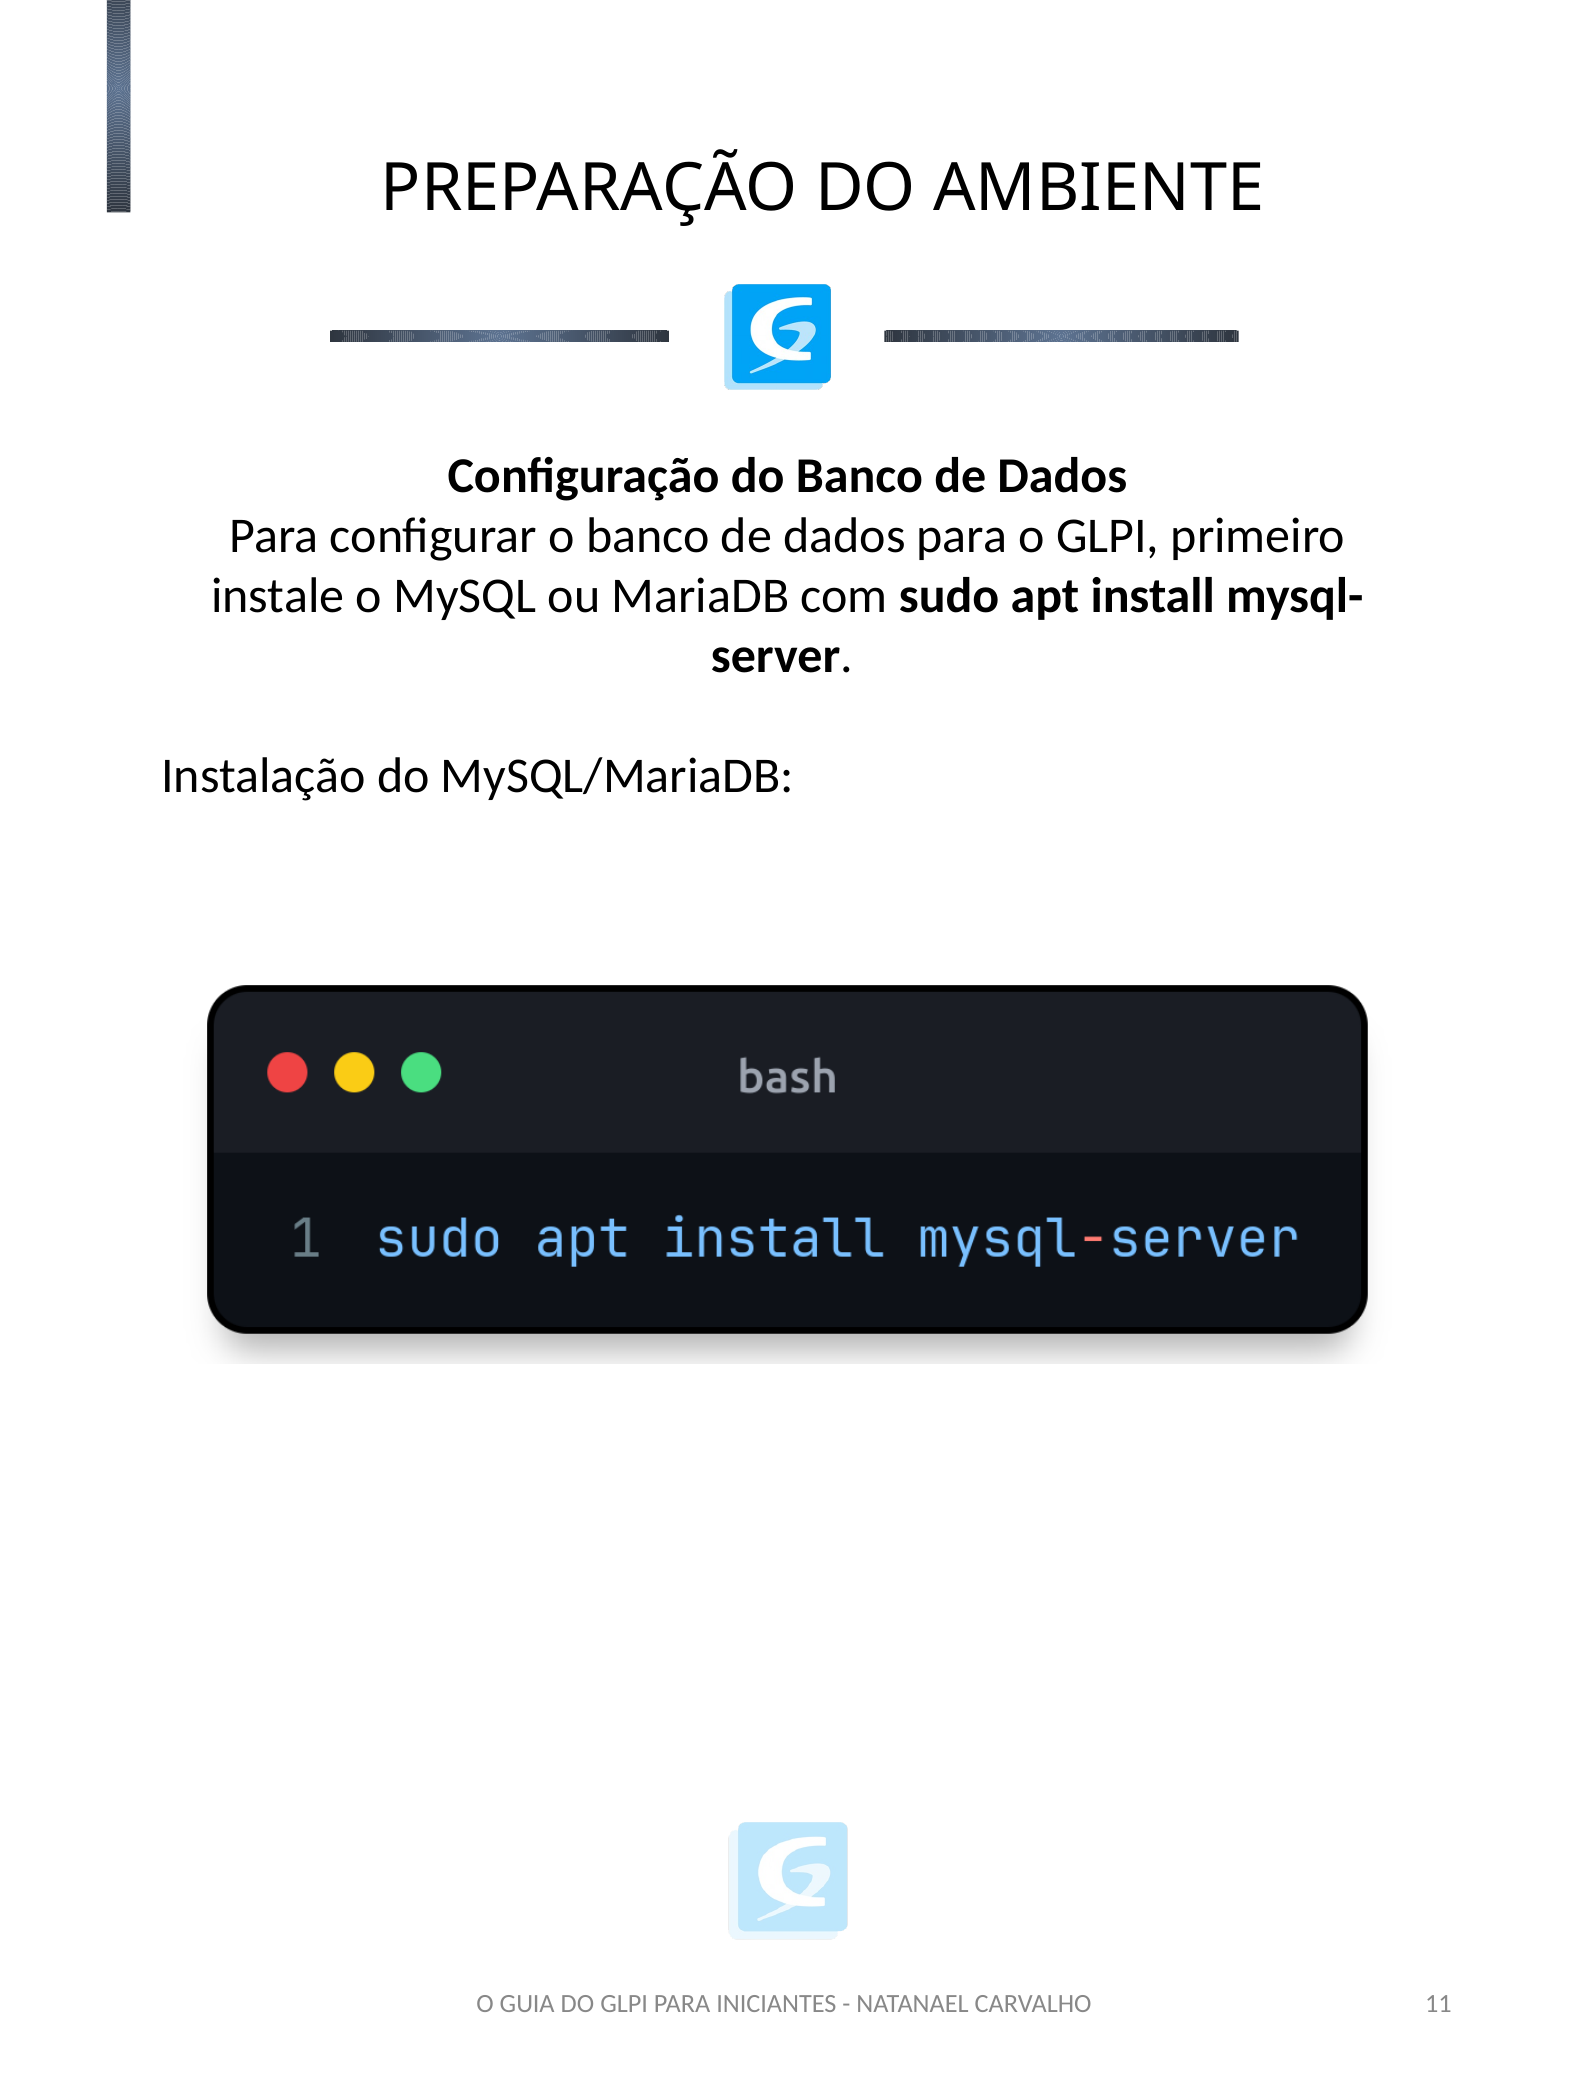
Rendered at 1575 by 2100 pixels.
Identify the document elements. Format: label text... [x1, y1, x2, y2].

text_box [106, 0, 131, 213]
footer O GUIA DO GLPI PARA INICIANTES - NATANAEL CARVALHO [408, 1946, 1159, 2059]
picture [167, 955, 1408, 1364]
picture [678, 1770, 897, 1989]
picture [677, 237, 876, 436]
text_box [330, 330, 669, 342]
slide_number ‹#› [1159, 1946, 1467, 2059]
text_box Configuração do Banco de Dados Para configurar o banco de dados para o GLPI, primeiro instale o MySQL ou MariaDB com sudo apt install mysql-server. Instalação do MySQL/MariaDB: [146, 434, 1429, 810]
text_box [884, 330, 1239, 342]
text_box PREPARAÇÃO DO AMBIENTE [142, 136, 1503, 232]
